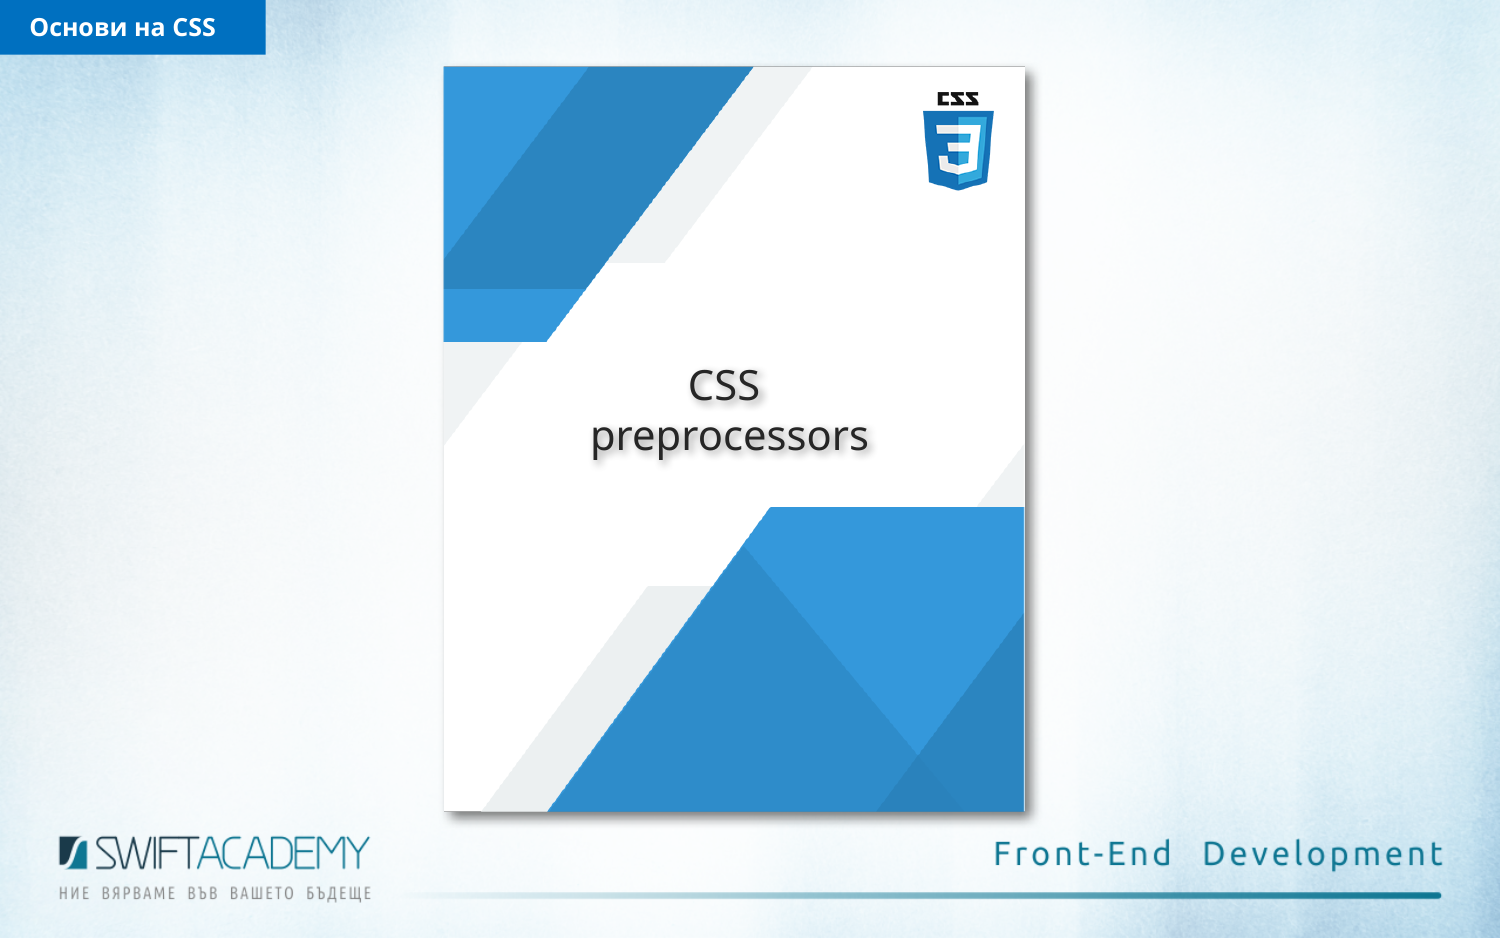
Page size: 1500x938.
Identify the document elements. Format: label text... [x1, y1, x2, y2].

picture [0, 0, 1500, 938]
text_box [0, 0, 267, 56]
text_box Основи на CSS [14, 4, 266, 49]
